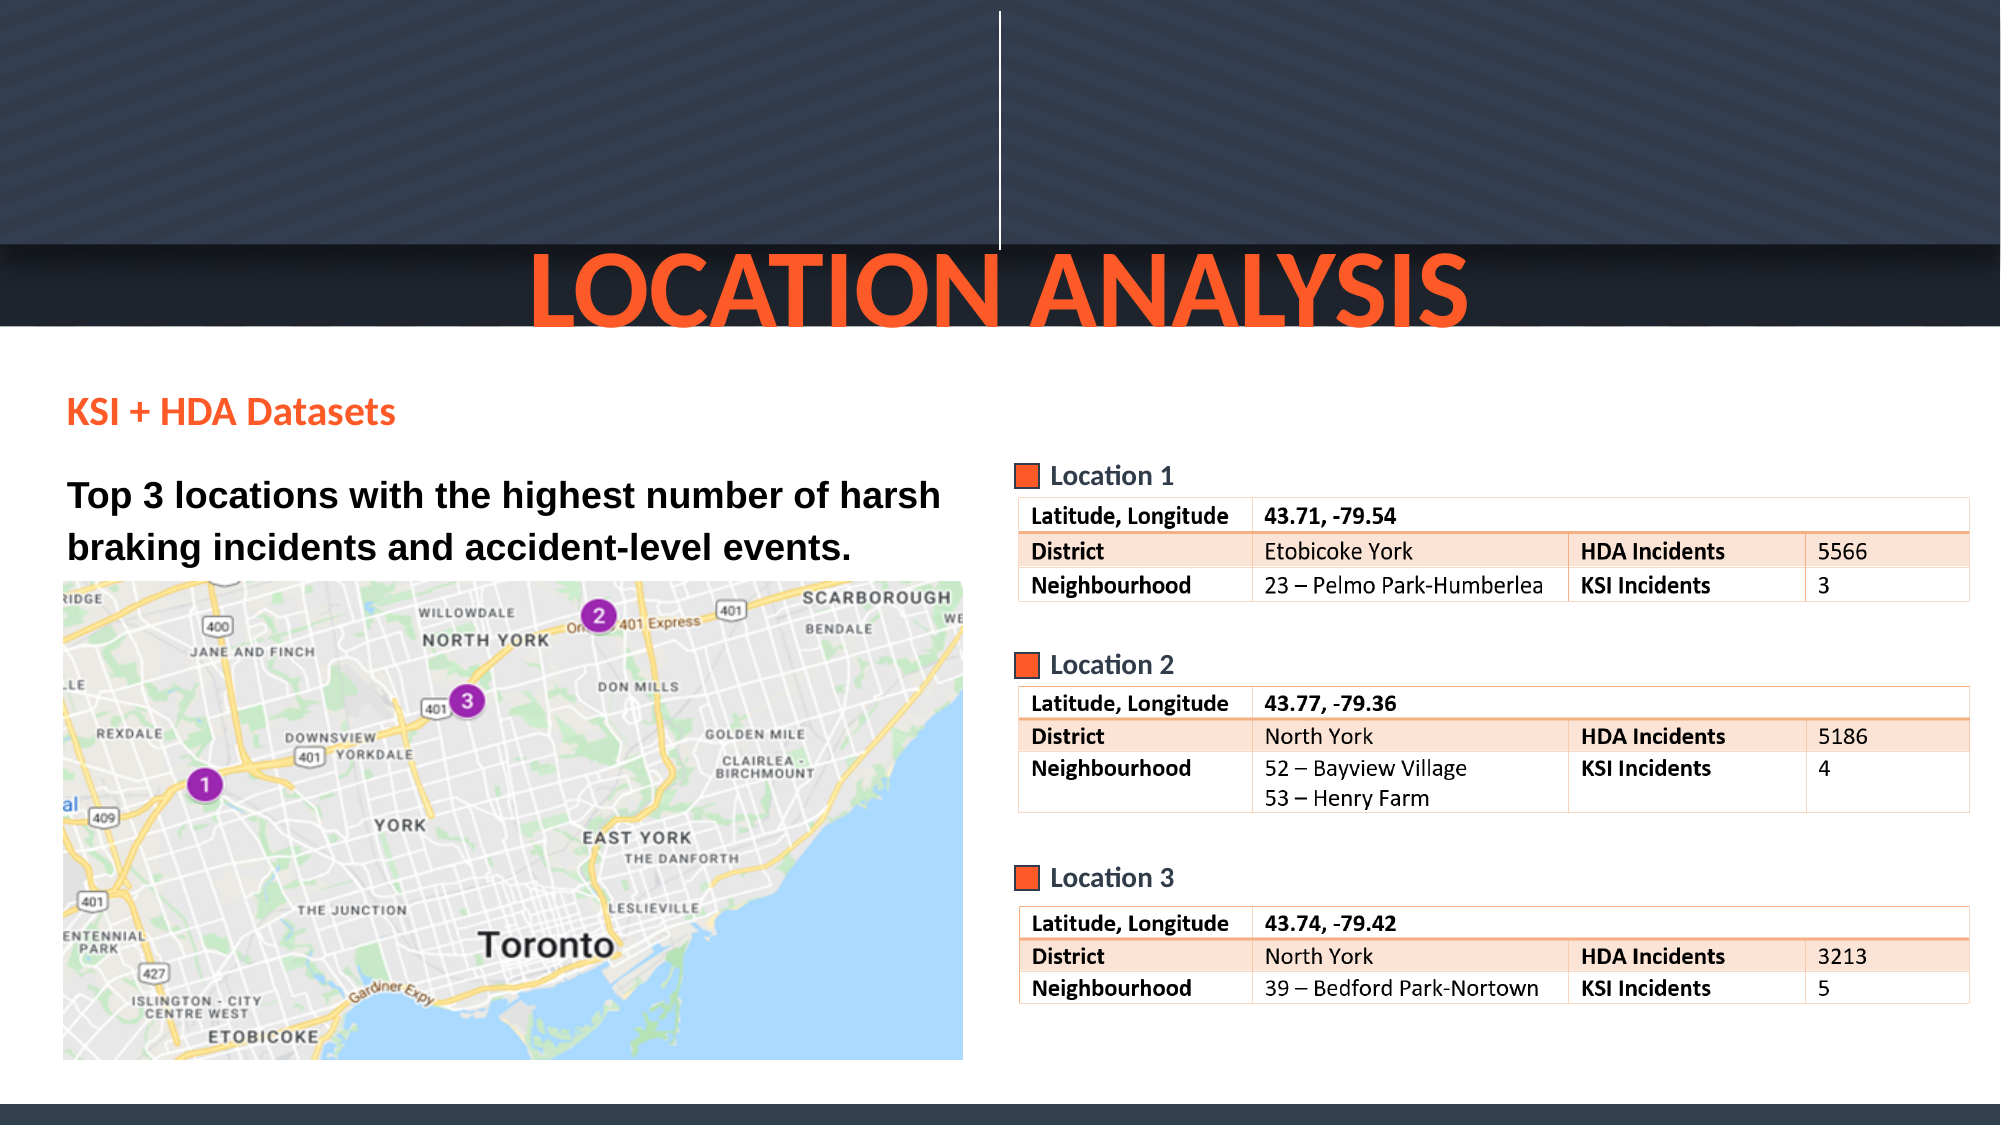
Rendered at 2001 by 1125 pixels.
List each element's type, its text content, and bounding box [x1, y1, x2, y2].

text_box KSI + HDA Datasets [66, 383, 418, 434]
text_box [1014, 649, 1340, 680]
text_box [1014, 861, 1340, 895]
picture [0, 0, 2000, 327]
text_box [1014, 460, 1340, 491]
picture [1014, 681, 1973, 817]
text_box Top 3 locations with the highest number of harsh braking incidents and accident-level events. [66, 464, 959, 569]
text_box LOCATION ANALYSIS [360, 230, 1640, 353]
picture [1014, 900, 1973, 1008]
picture [1014, 492, 1973, 606]
picture [63, 581, 963, 1061]
